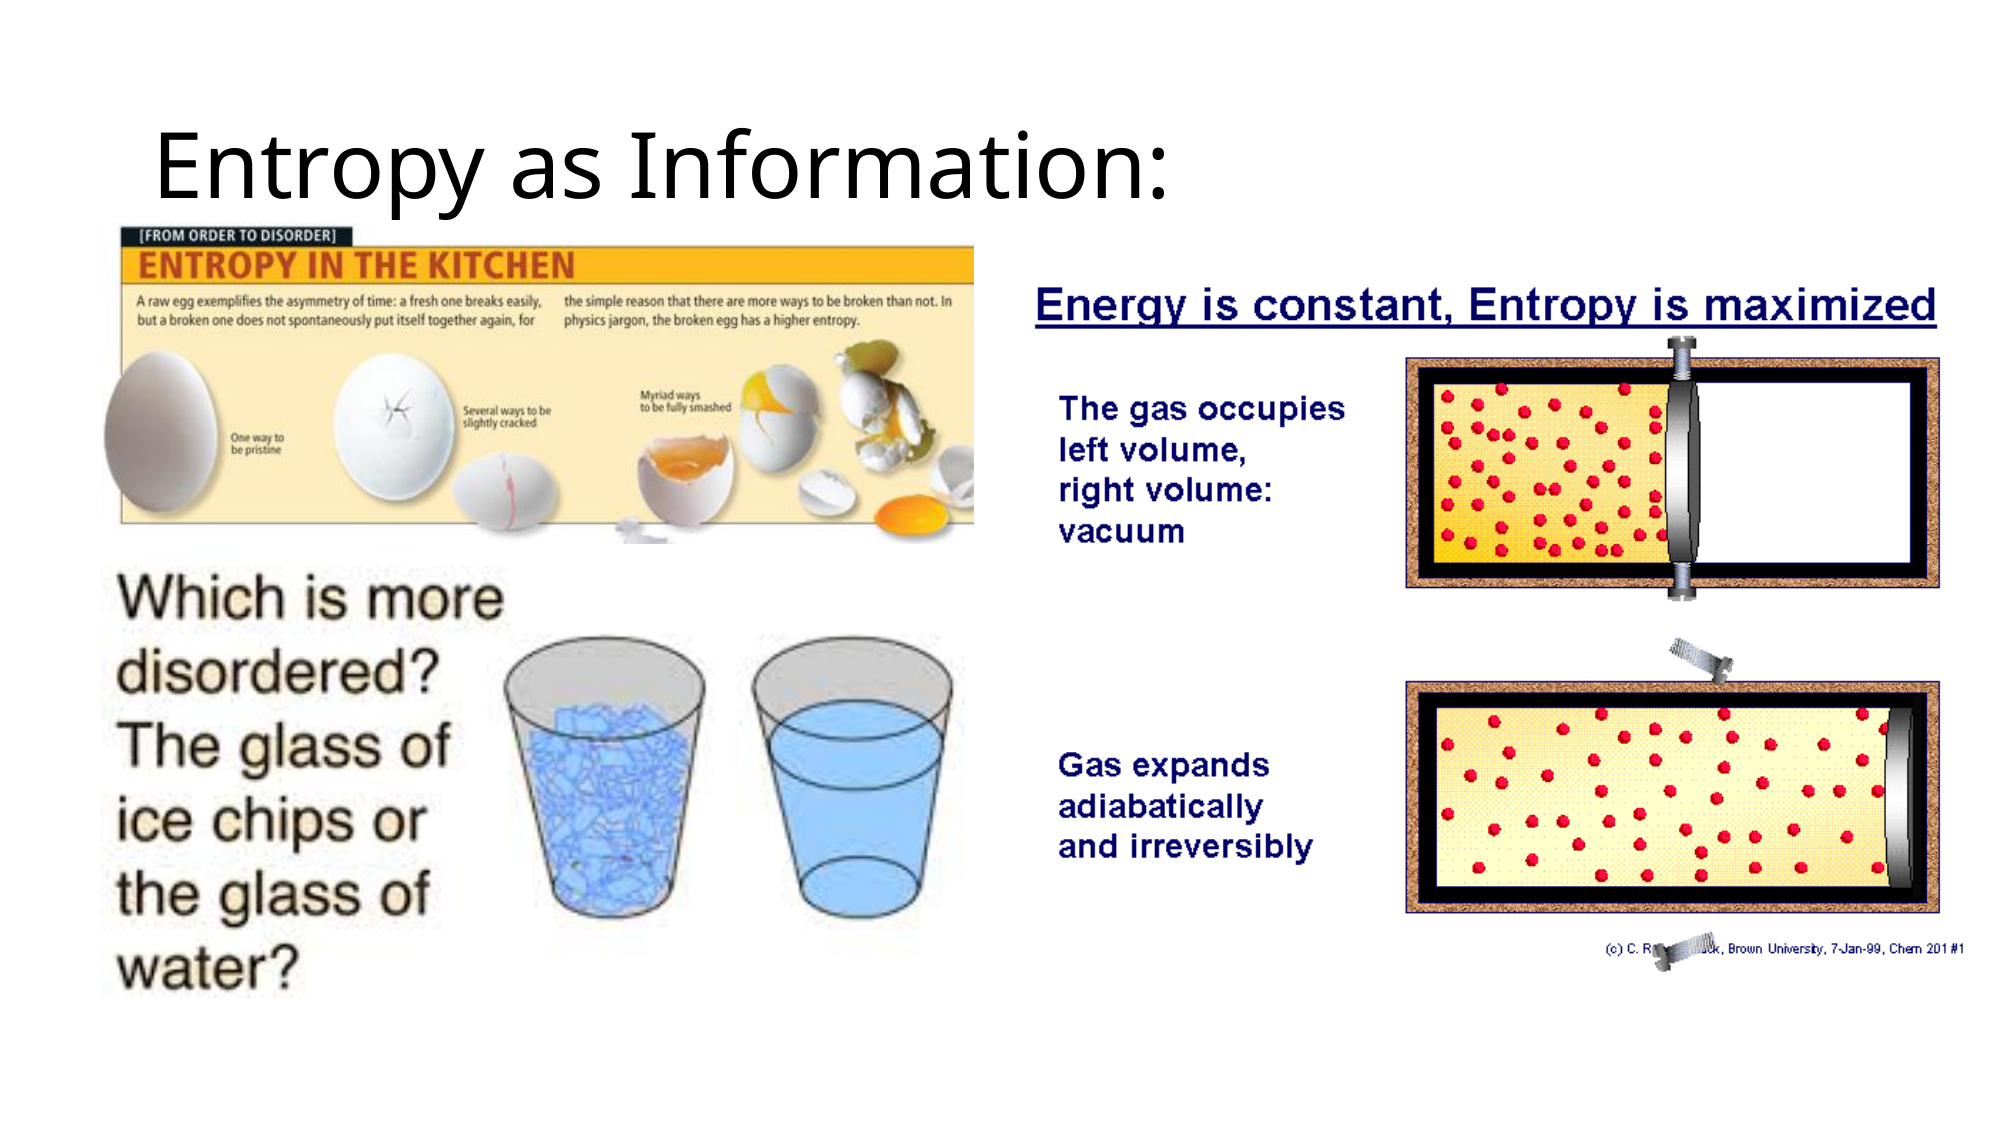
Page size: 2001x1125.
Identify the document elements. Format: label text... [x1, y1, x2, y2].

picture [974, 222, 2000, 992]
title Entropy as Information: [137, 59, 1863, 222]
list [101, 222, 974, 545]
picture [101, 544, 965, 1016]
